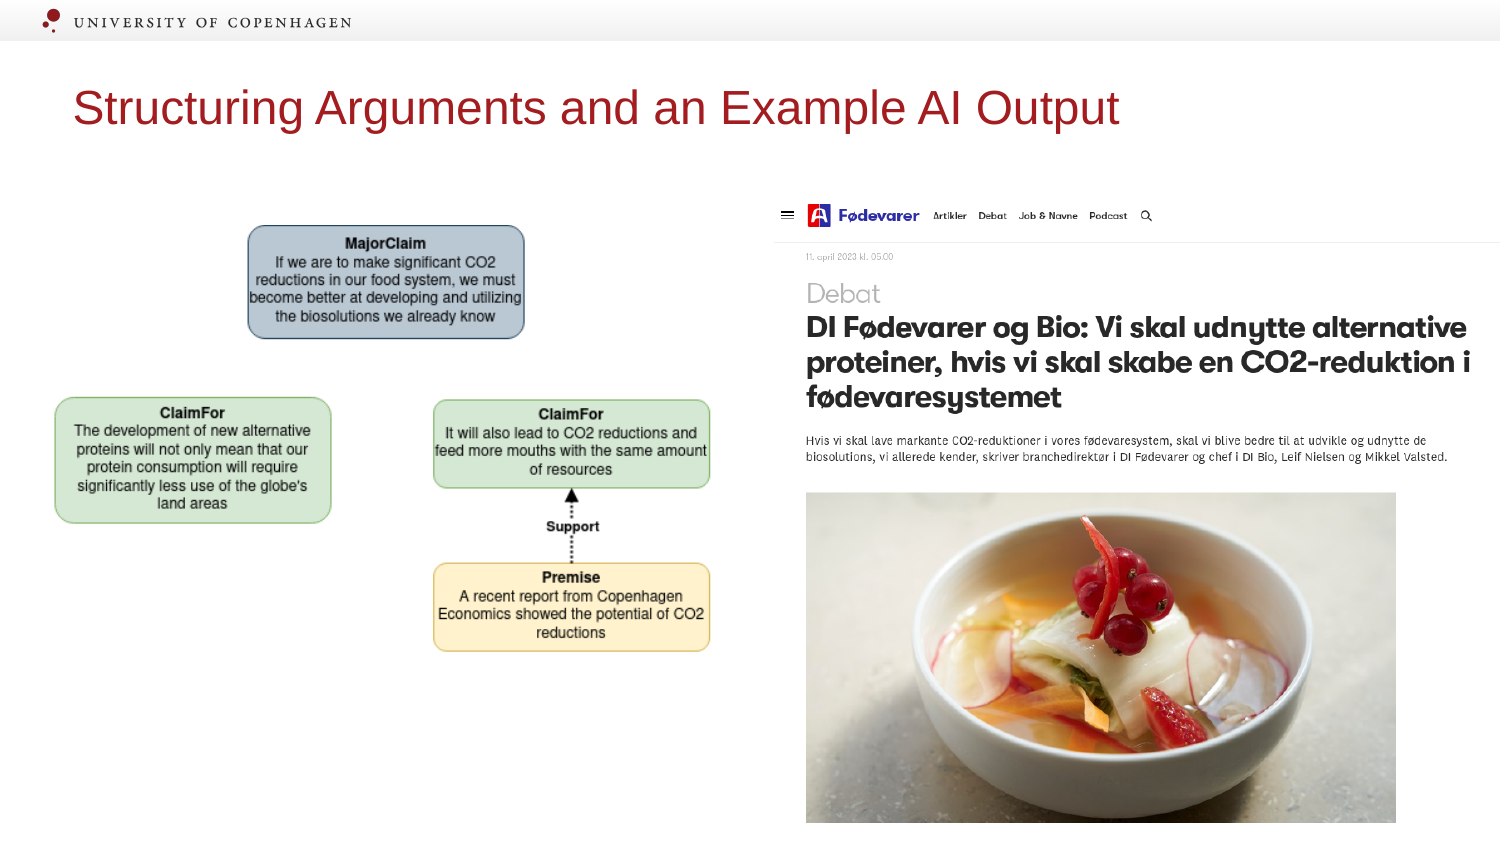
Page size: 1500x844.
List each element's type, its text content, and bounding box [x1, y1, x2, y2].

title Structuring Arguments and an Example AI Output [72, 76, 1428, 183]
picture [17, 225, 768, 677]
picture [69, 11, 357, 32]
picture [774, 200, 1500, 828]
picture [41, 7, 62, 34]
